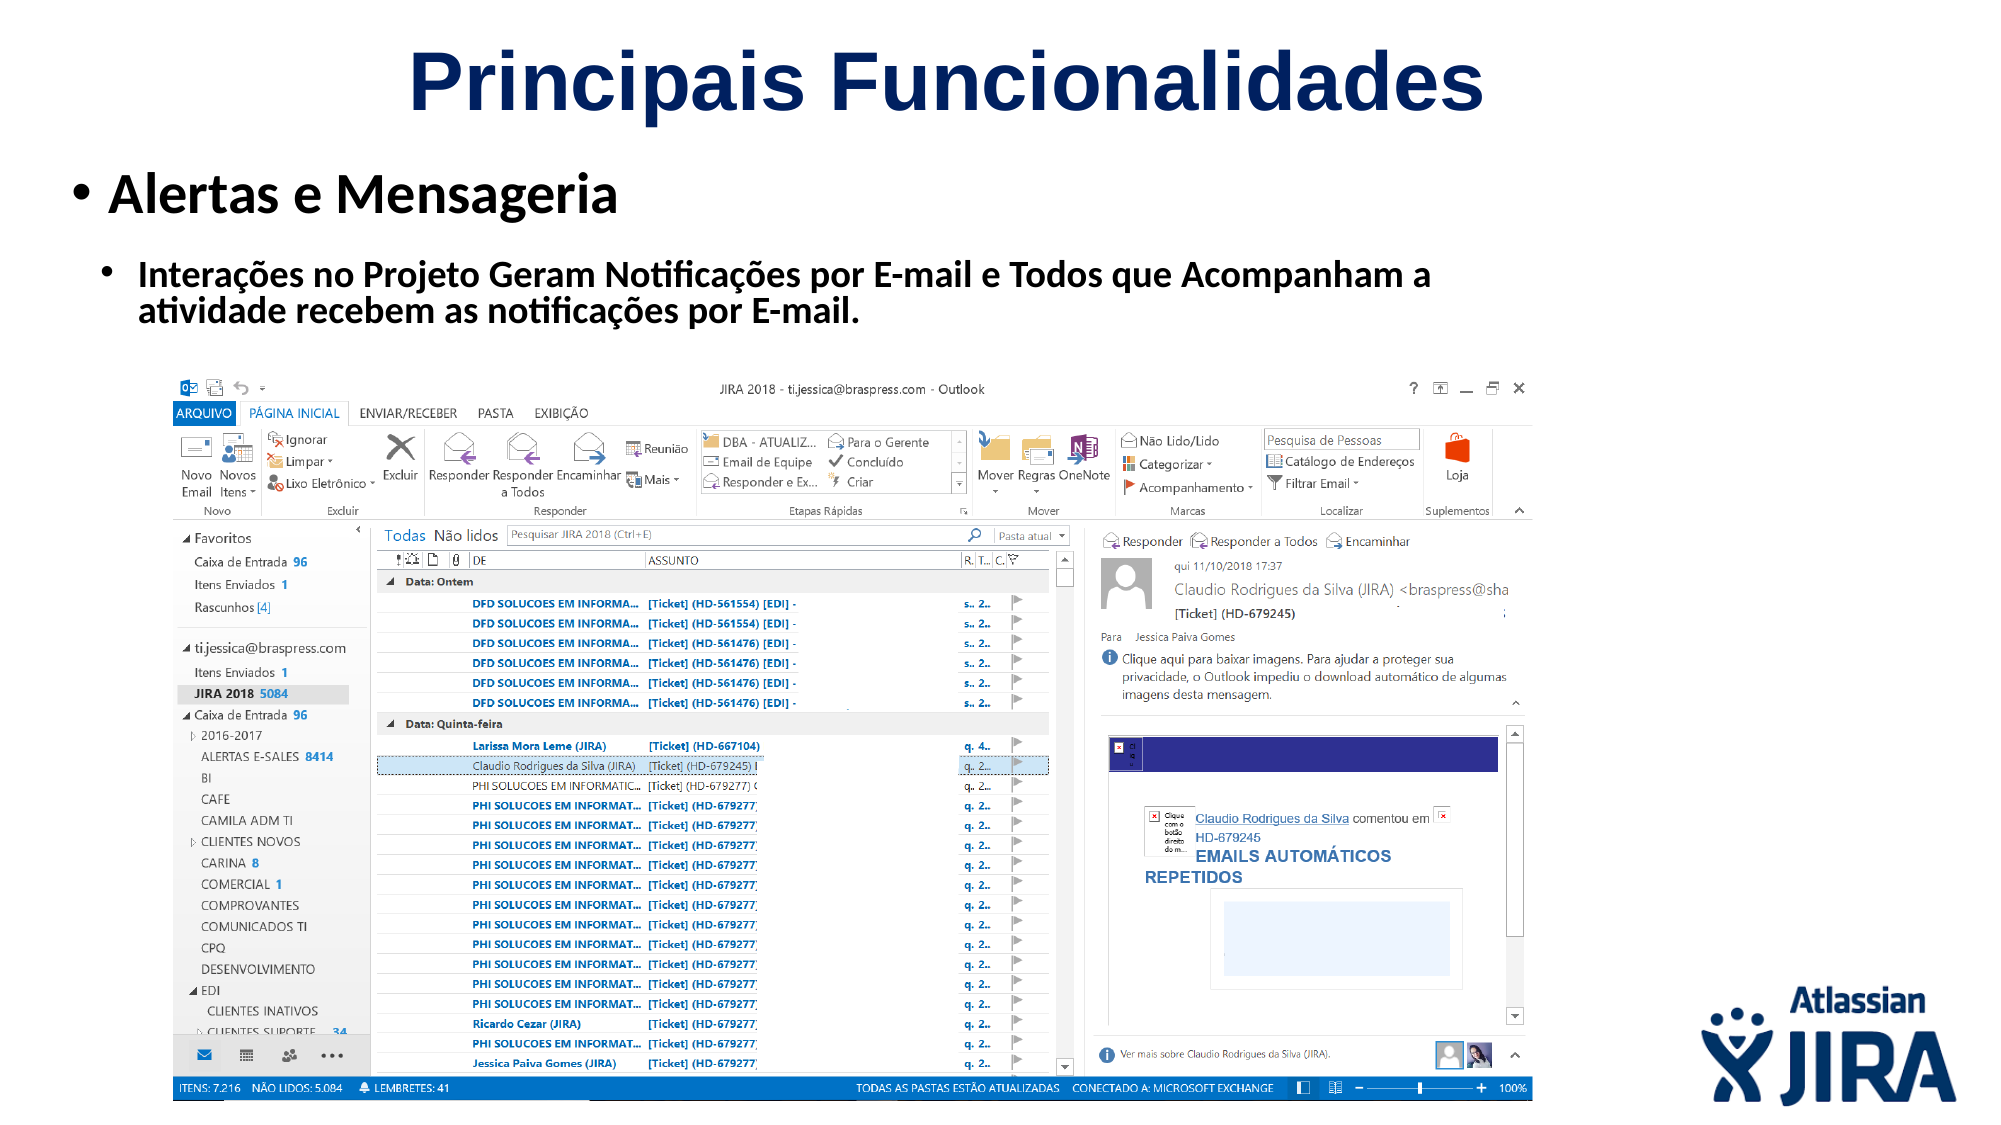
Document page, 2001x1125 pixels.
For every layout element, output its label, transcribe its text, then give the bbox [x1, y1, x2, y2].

picture [173, 377, 1535, 1101]
picture [1671, 955, 2000, 1125]
text_box Interações no Projeto Geram Notificações por E-mail e Todos que Acompanham a atividade recebem as notificações por E-mail. [85, 249, 1586, 345]
text_box Alertas e Mensageria [56, 155, 1557, 250]
text_box Principais Funcionalidades [393, 26, 1586, 141]
